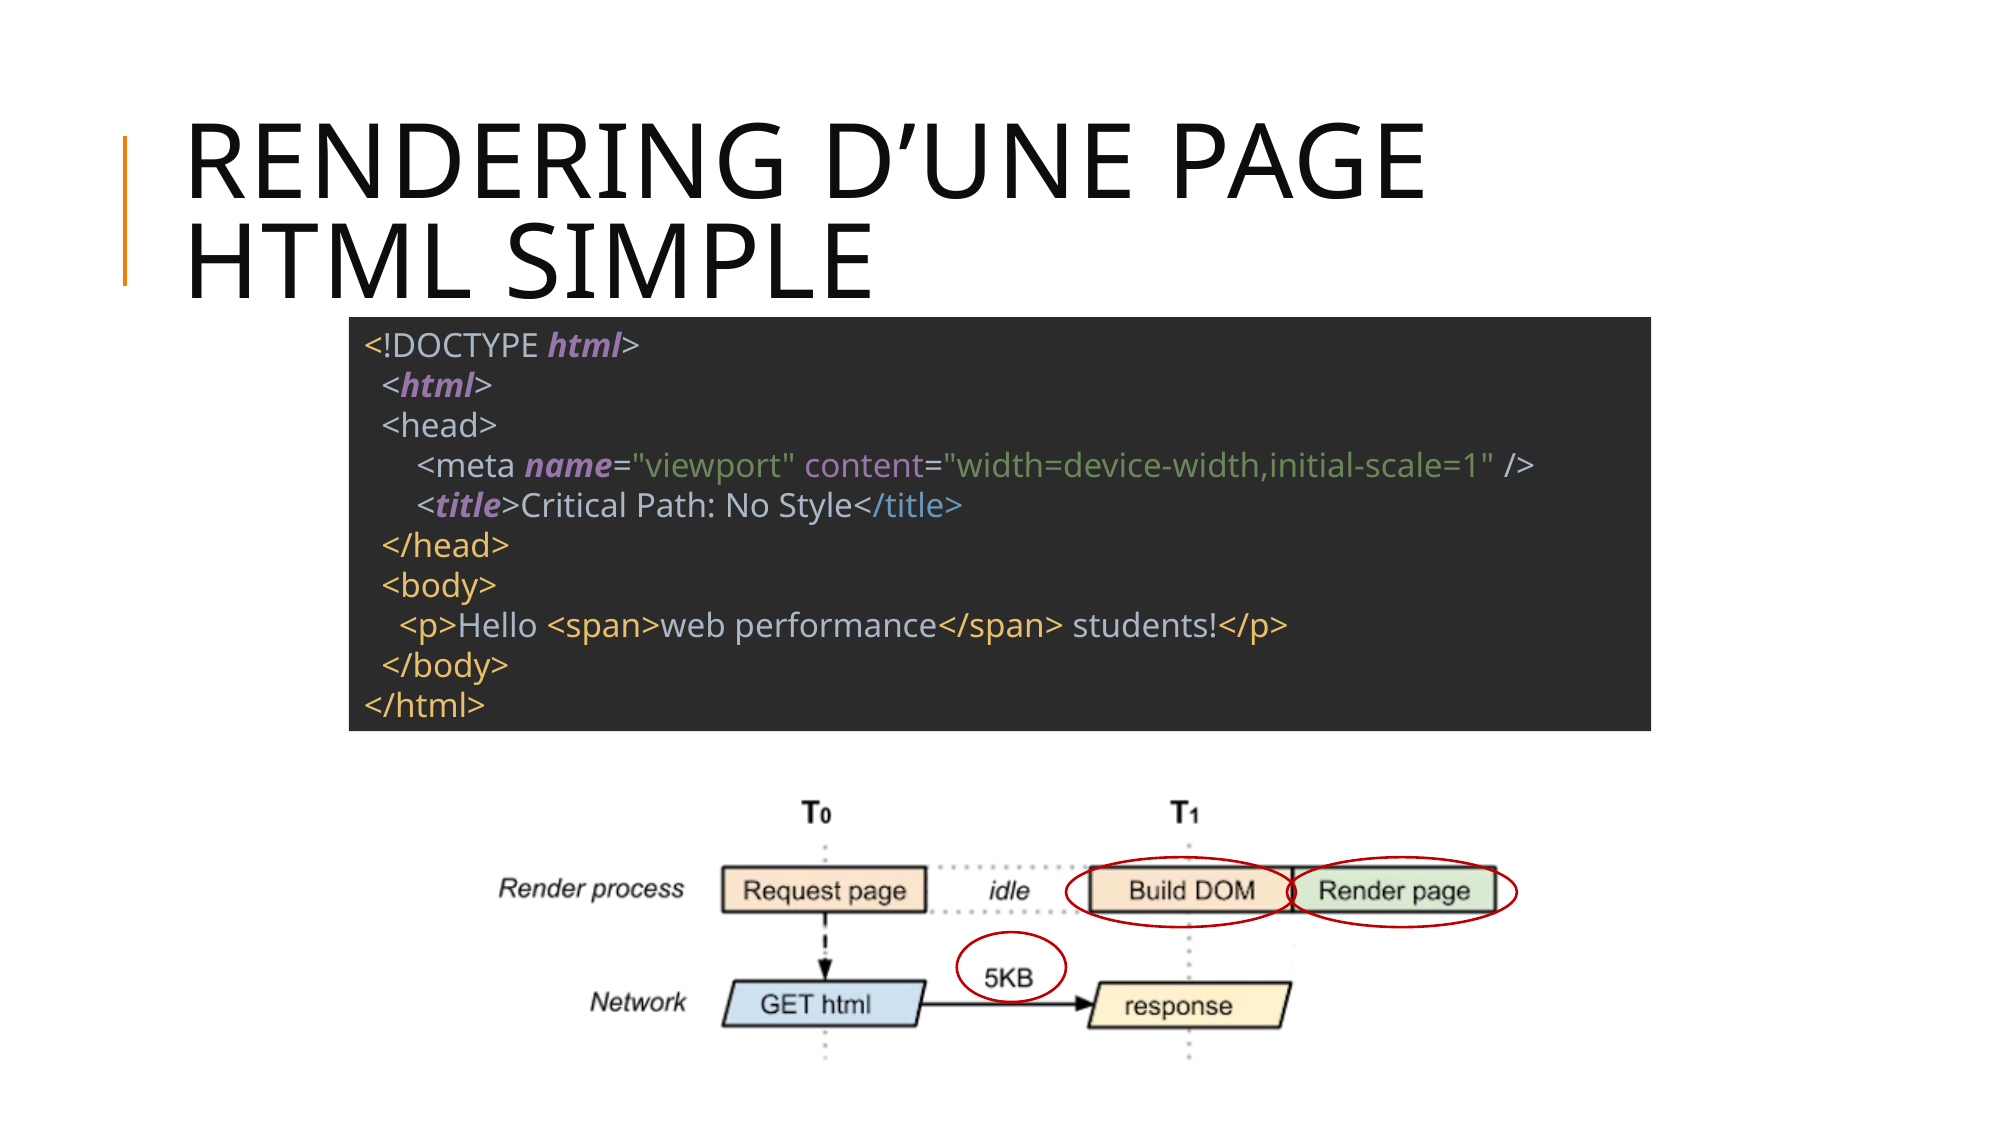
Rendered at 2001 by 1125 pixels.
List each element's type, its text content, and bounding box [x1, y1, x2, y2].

title Rendering d’une page html simple [168, 96, 1763, 342]
text_box <!DOCTYPE html> <html> <head> <meta name="viewport" content="width=device-width,initial-scale=1" /> <title>Critical Path: No Style</title> </head> <body> <p>Hello <span>web performance</span> students!</p> </body> </html> [348, 317, 1652, 732]
text_box [1513, 881, 1519, 904]
picture [491, 791, 1508, 1074]
